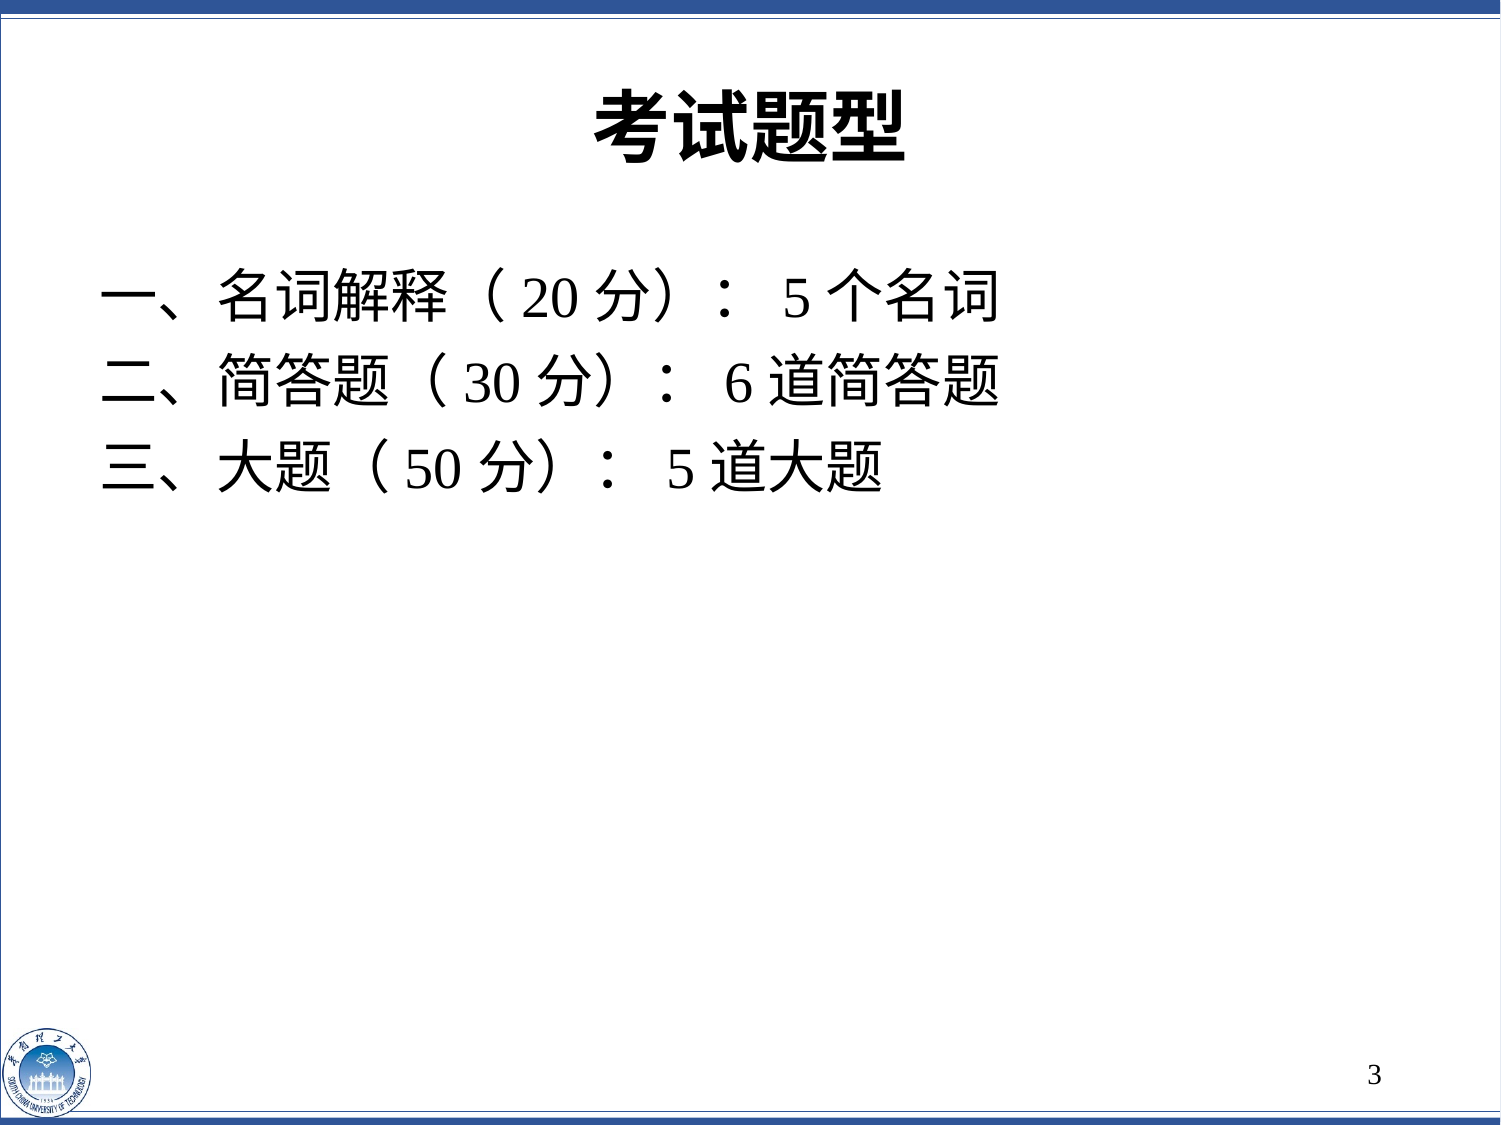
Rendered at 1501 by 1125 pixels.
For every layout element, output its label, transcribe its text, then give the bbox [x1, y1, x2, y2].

picture [2, 1028, 91, 1117]
list 一、名词解释（20分）：5个名词 二、简答题（30分）：6道简答题 三、大题（50分）：5道大题 [84, 251, 1412, 970]
slide_number 3 [1059, 1042, 1398, 1103]
title 考试题型 [103, 22, 1398, 240]
